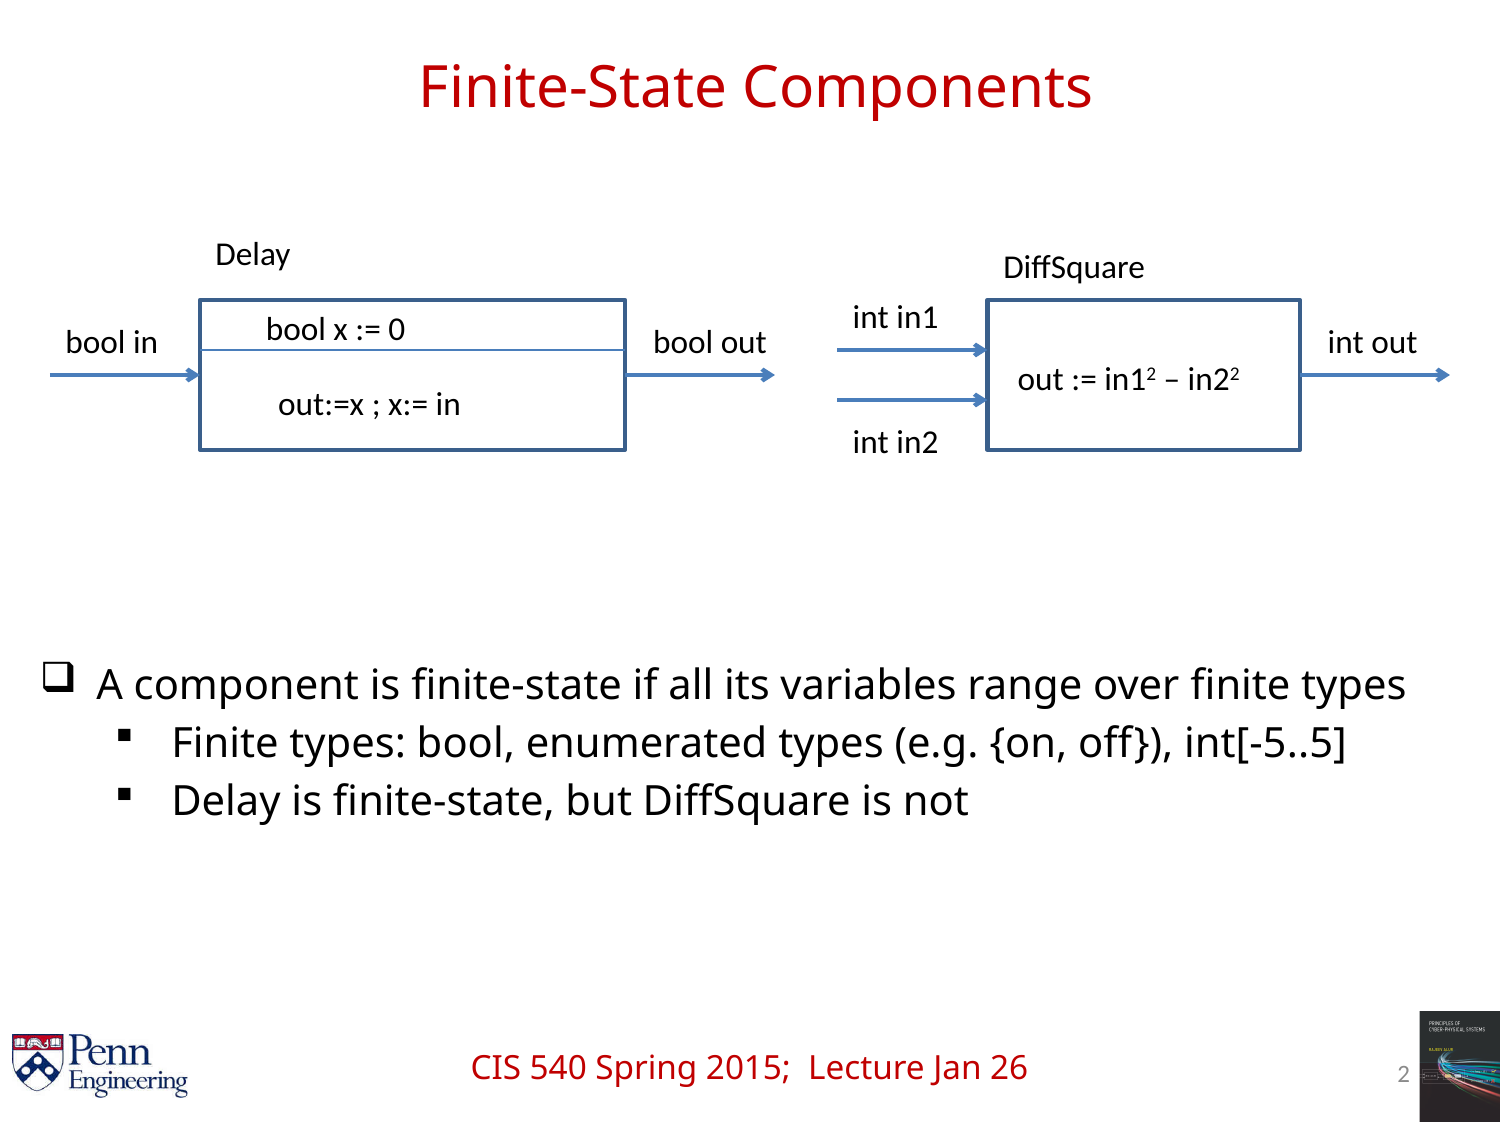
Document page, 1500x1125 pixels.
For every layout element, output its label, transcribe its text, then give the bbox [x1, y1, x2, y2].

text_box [49, 224, 784, 451]
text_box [0, 1007, 1500, 1125]
text_box A component is finite-state if all its variables range over finite types Finite types: bool, enumerated types (e.g. {on, off}), int[-5..5] Delay is finite-state, but DiffSquare is not [24, 650, 1475, 825]
title Finite-State Components [112, 24, 1400, 143]
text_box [837, 237, 1451, 469]
